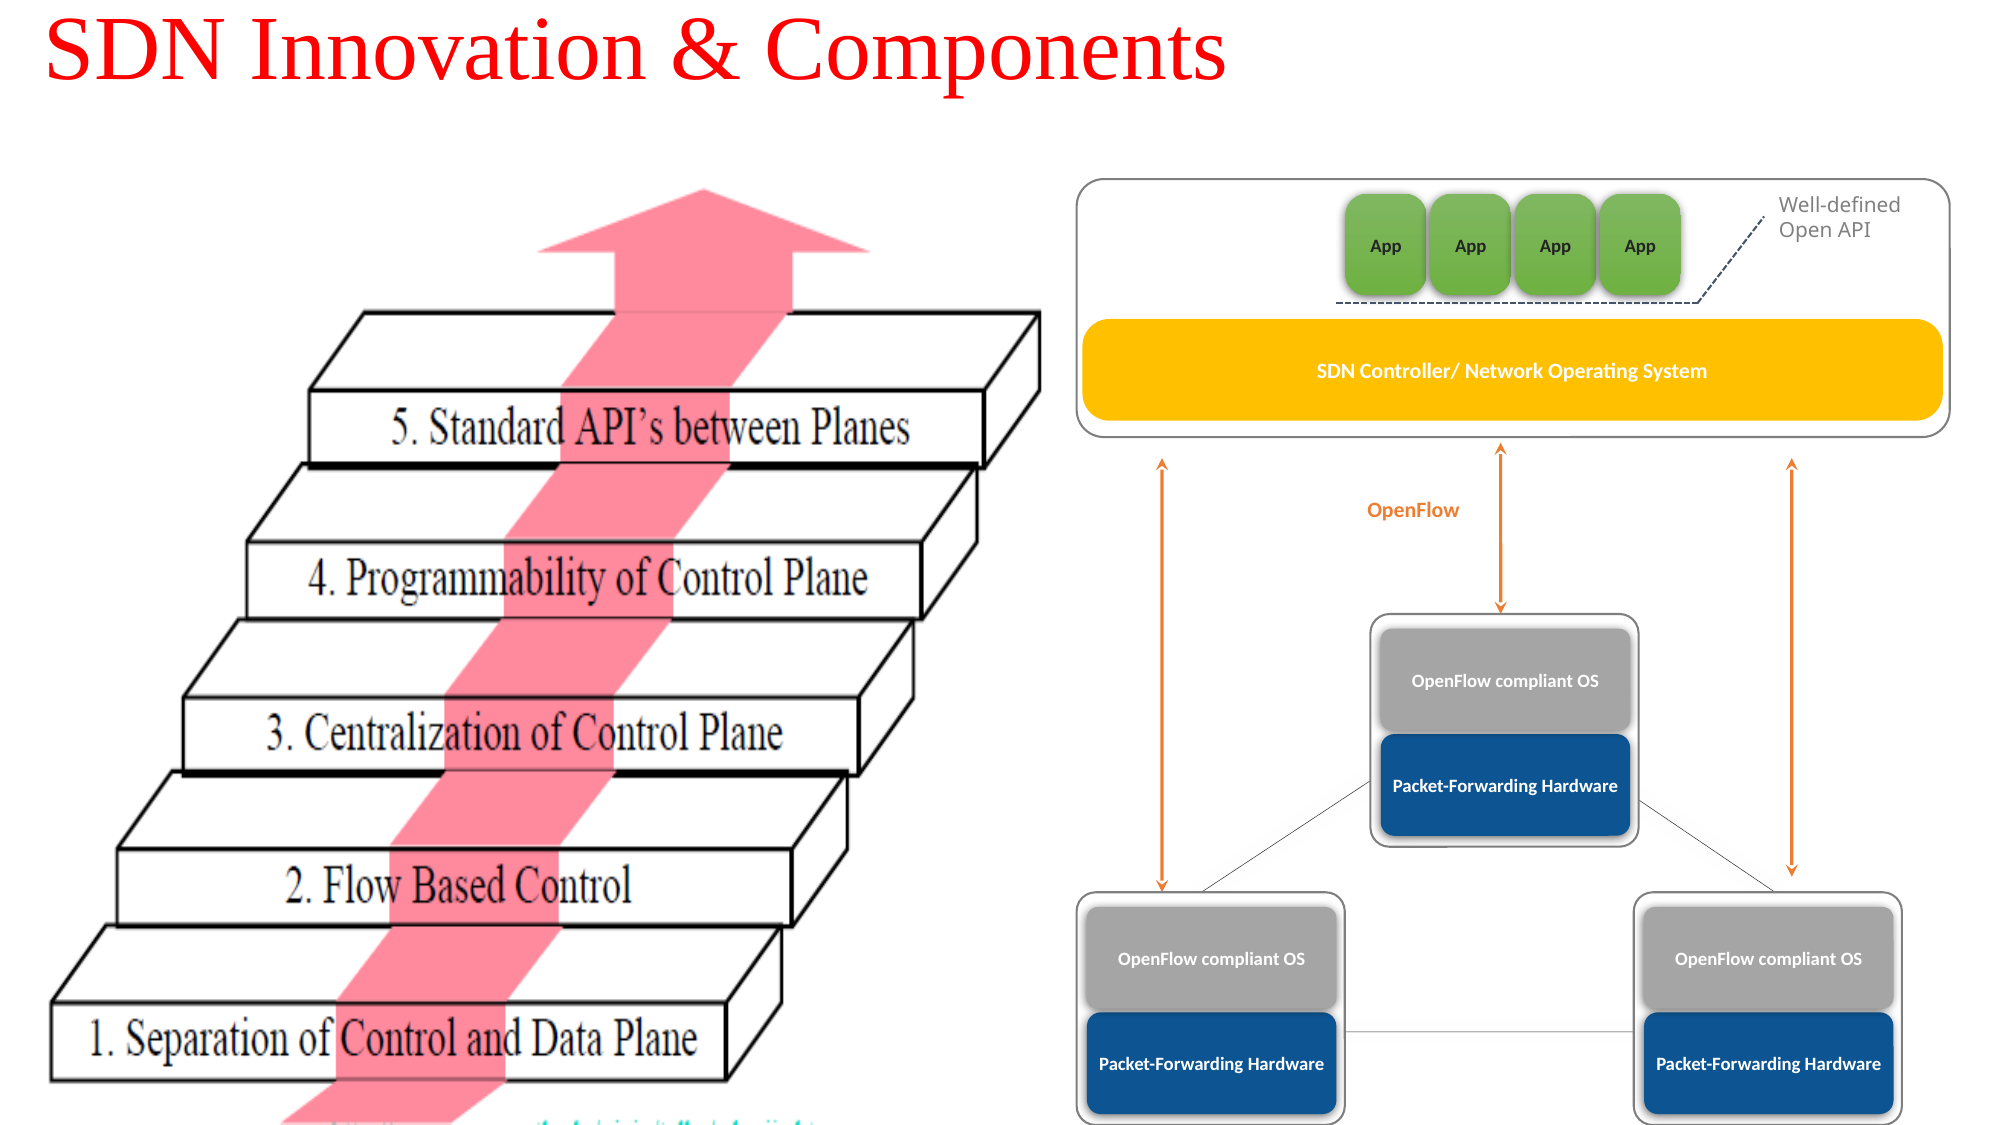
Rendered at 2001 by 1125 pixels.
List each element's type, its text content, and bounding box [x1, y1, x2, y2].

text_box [1076, 178, 1984, 1125]
title SDN Innovation & Components [28, 12, 1281, 131]
picture [8, 178, 1046, 1125]
